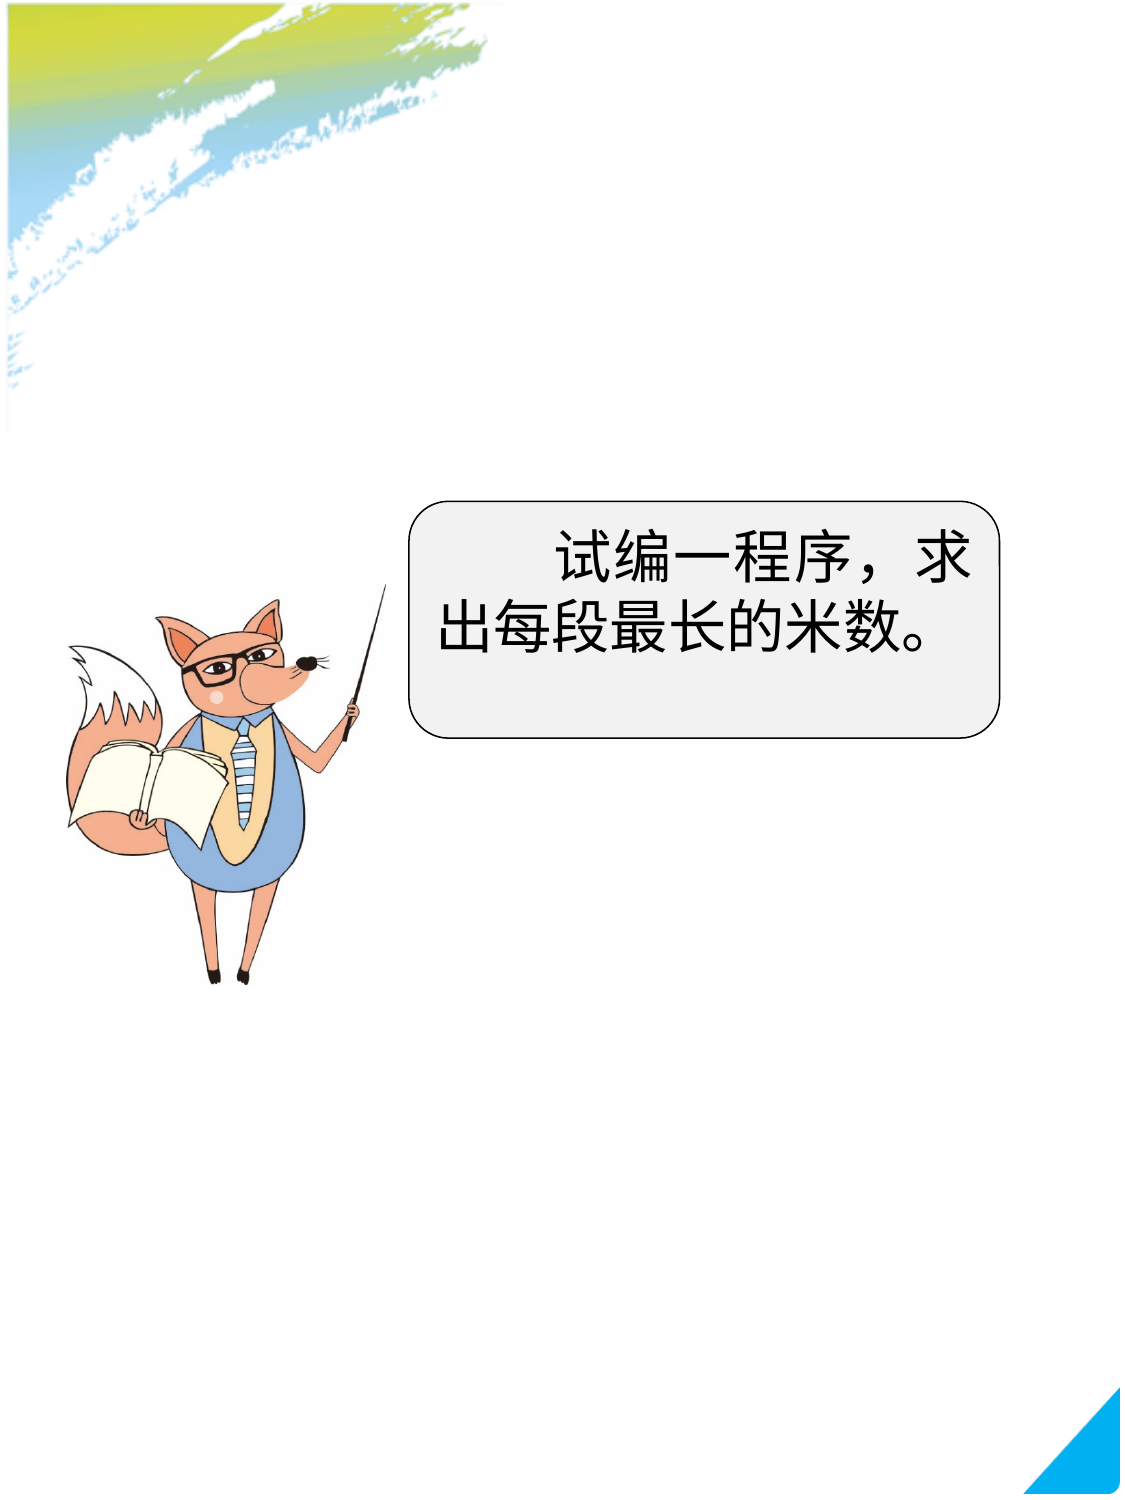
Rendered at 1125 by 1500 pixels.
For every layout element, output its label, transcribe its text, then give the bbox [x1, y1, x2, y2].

text_box 试编一程序，求出每段最长的米数。 [408, 501, 1000, 739]
picture [66, 584, 386, 985]
picture [1114, 1487, 1120, 1494]
picture [1023, 1387, 1118, 1492]
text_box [0, 0, 521, 440]
